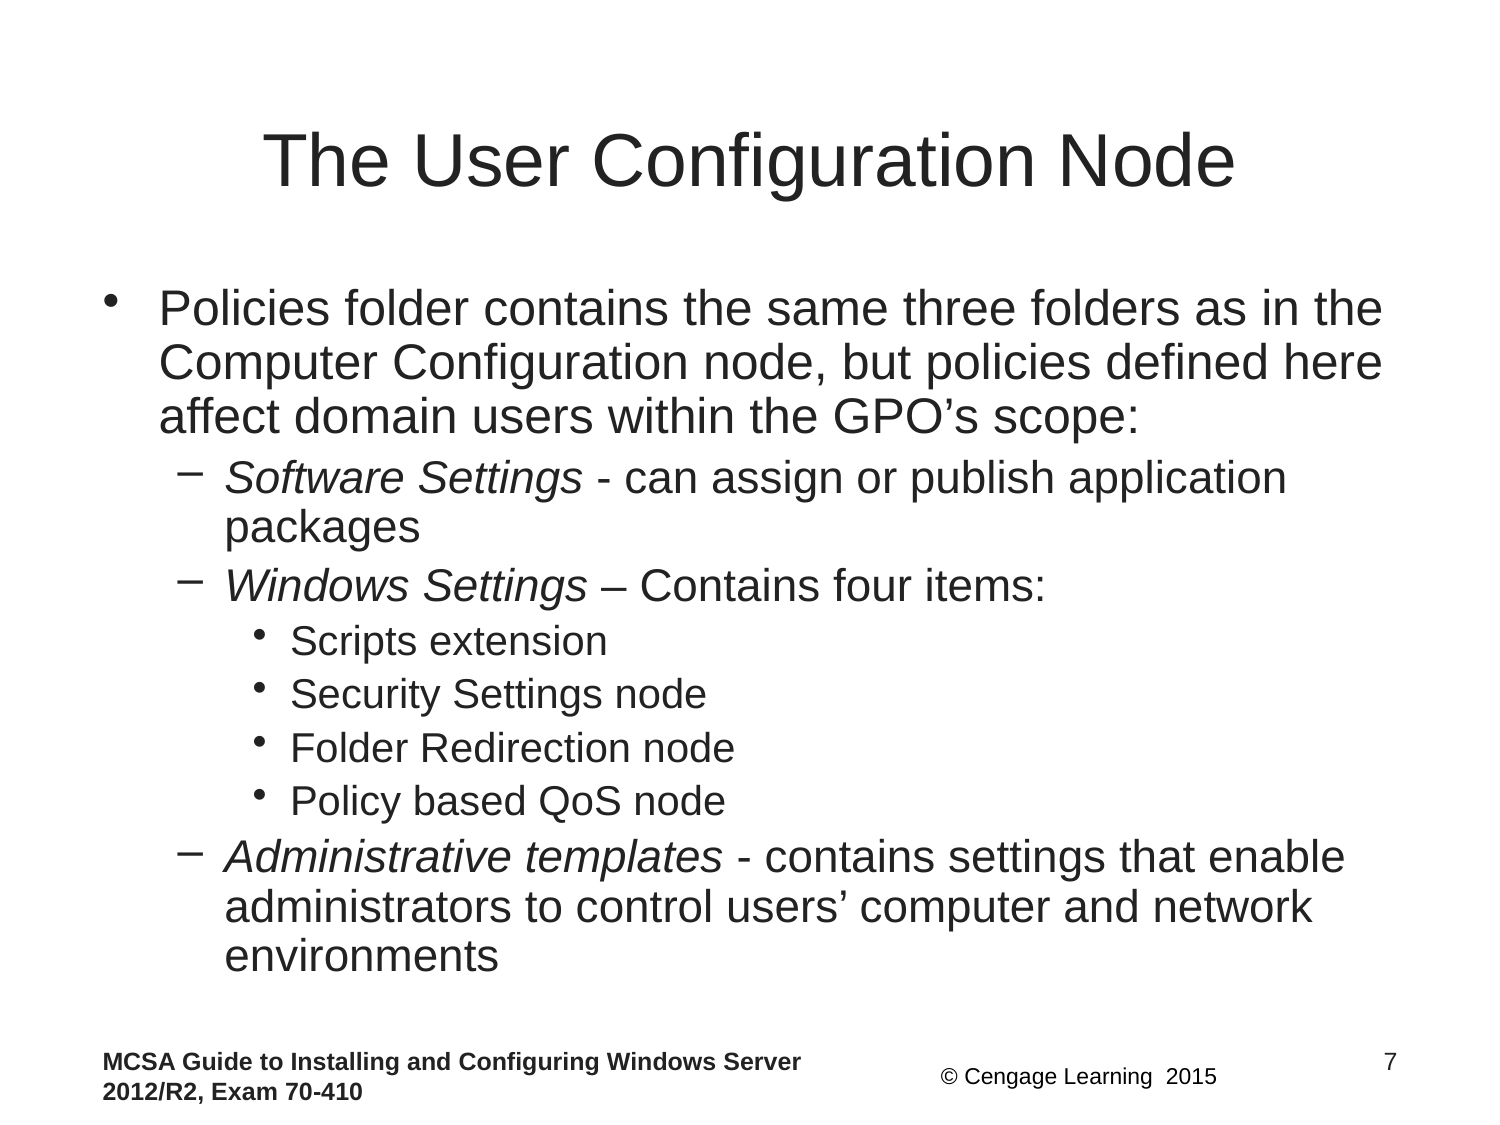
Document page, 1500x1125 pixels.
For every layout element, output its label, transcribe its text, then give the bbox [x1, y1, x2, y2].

list Policies folder contains the same three folders as in the Computer Configuration node, but policies defined here affect domain users within the GPO’s scope: Software Settings - can assign or publish application packages Windows Settings – Contains four items: Scripts extension Security Settings node Folder Redirection node Policy based QoS node Administrative templates - contains settings that enable administrators to control users’ computer and network environments [87, 275, 1413, 1025]
slide_number 7 [1250, 1037, 1413, 1100]
footer MCSA Guide to Installing and Configuring Windows Server 2012/R2, Exam 70-410 [87, 1037, 875, 1100]
title The User Configuration Node [87, 62, 1413, 250]
